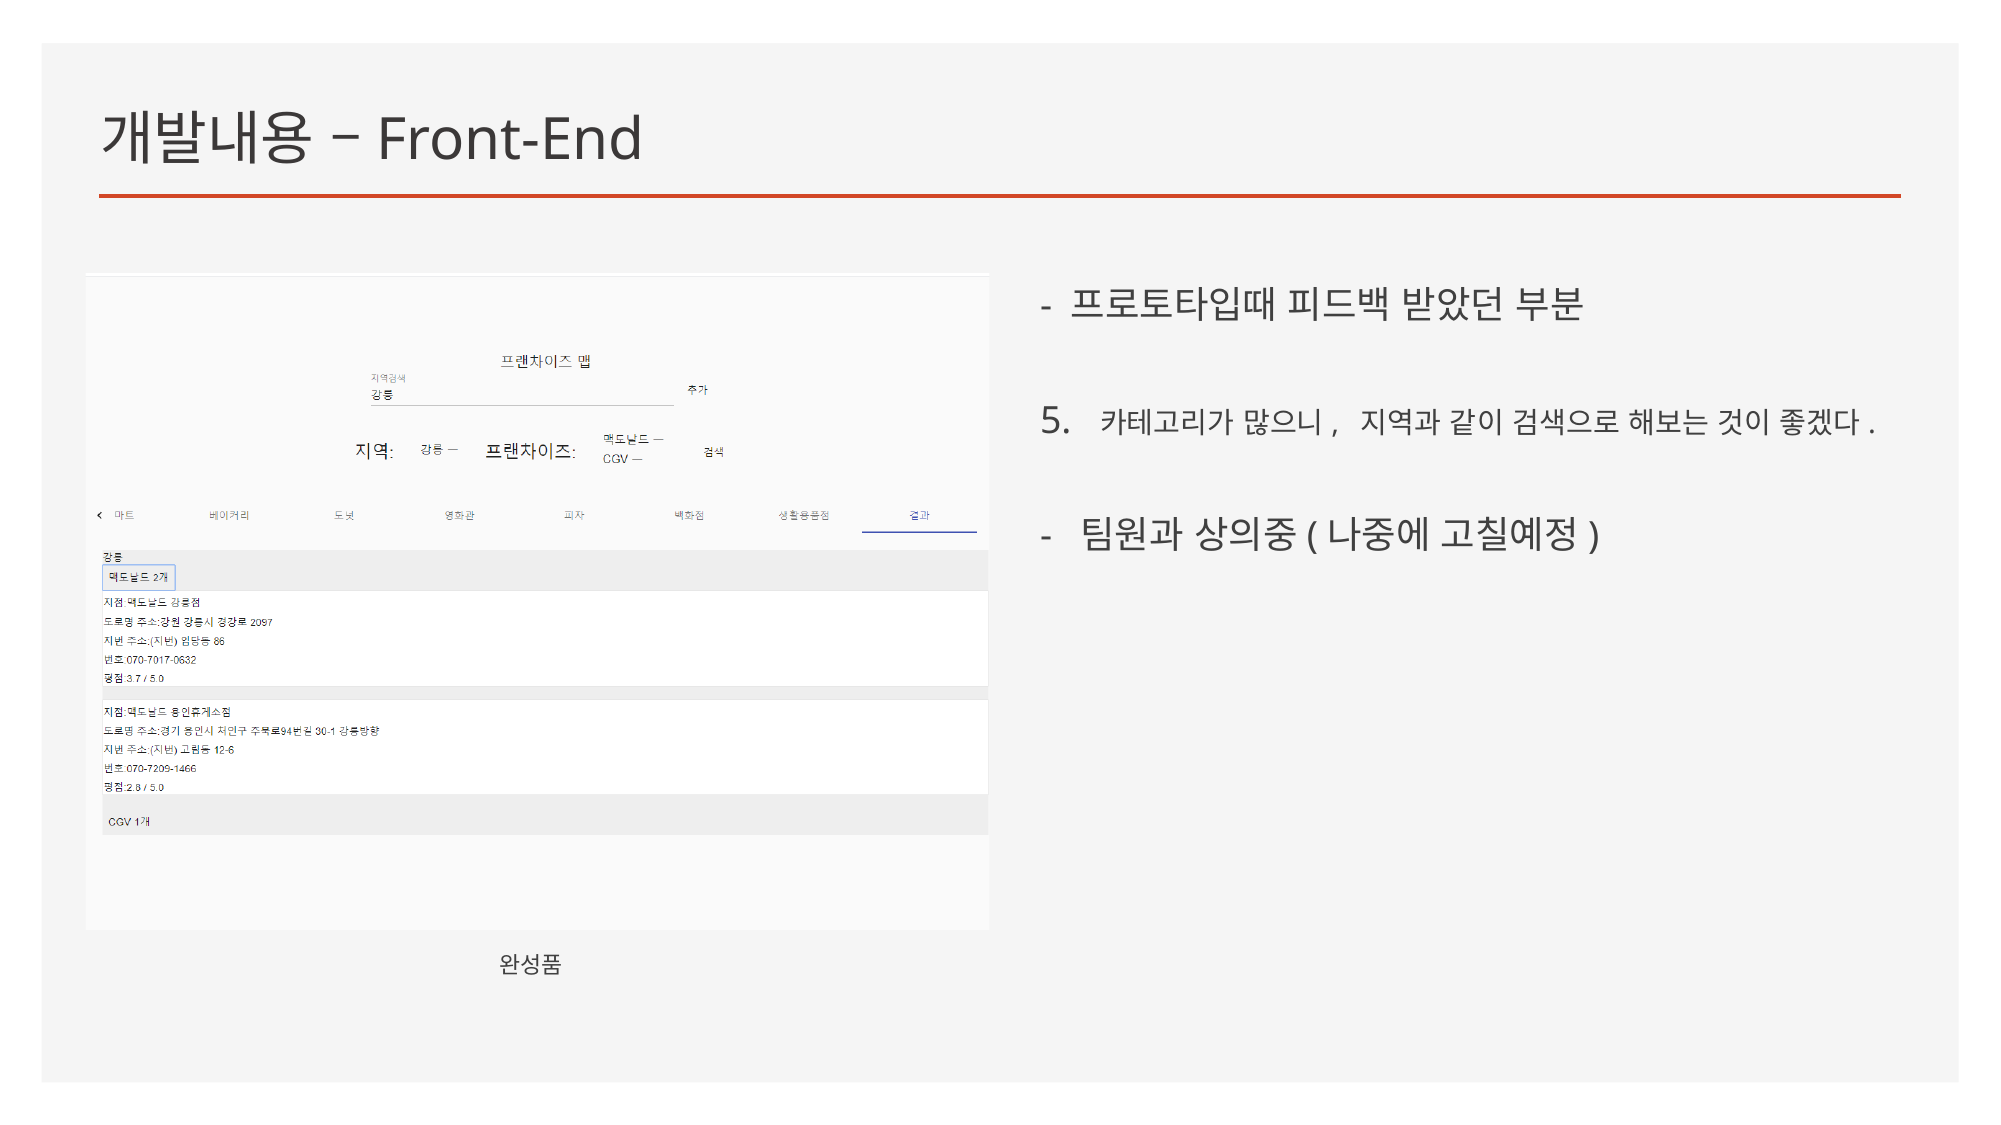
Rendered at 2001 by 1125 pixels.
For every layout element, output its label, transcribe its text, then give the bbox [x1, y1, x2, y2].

title 개발내용 –Front-End [85, 73, 1214, 179]
picture [85, 273, 990, 930]
list 완성품 [85, 930, 977, 987]
text_box - 프로토타입때 피드백 받았던 부분 5. 카테고리가 많으니, 지역과 같이 검색으로 해보는 것이 좋겠다. - 팀원과 상의중(나중에 고칠예정) [1025, 273, 2000, 851]
